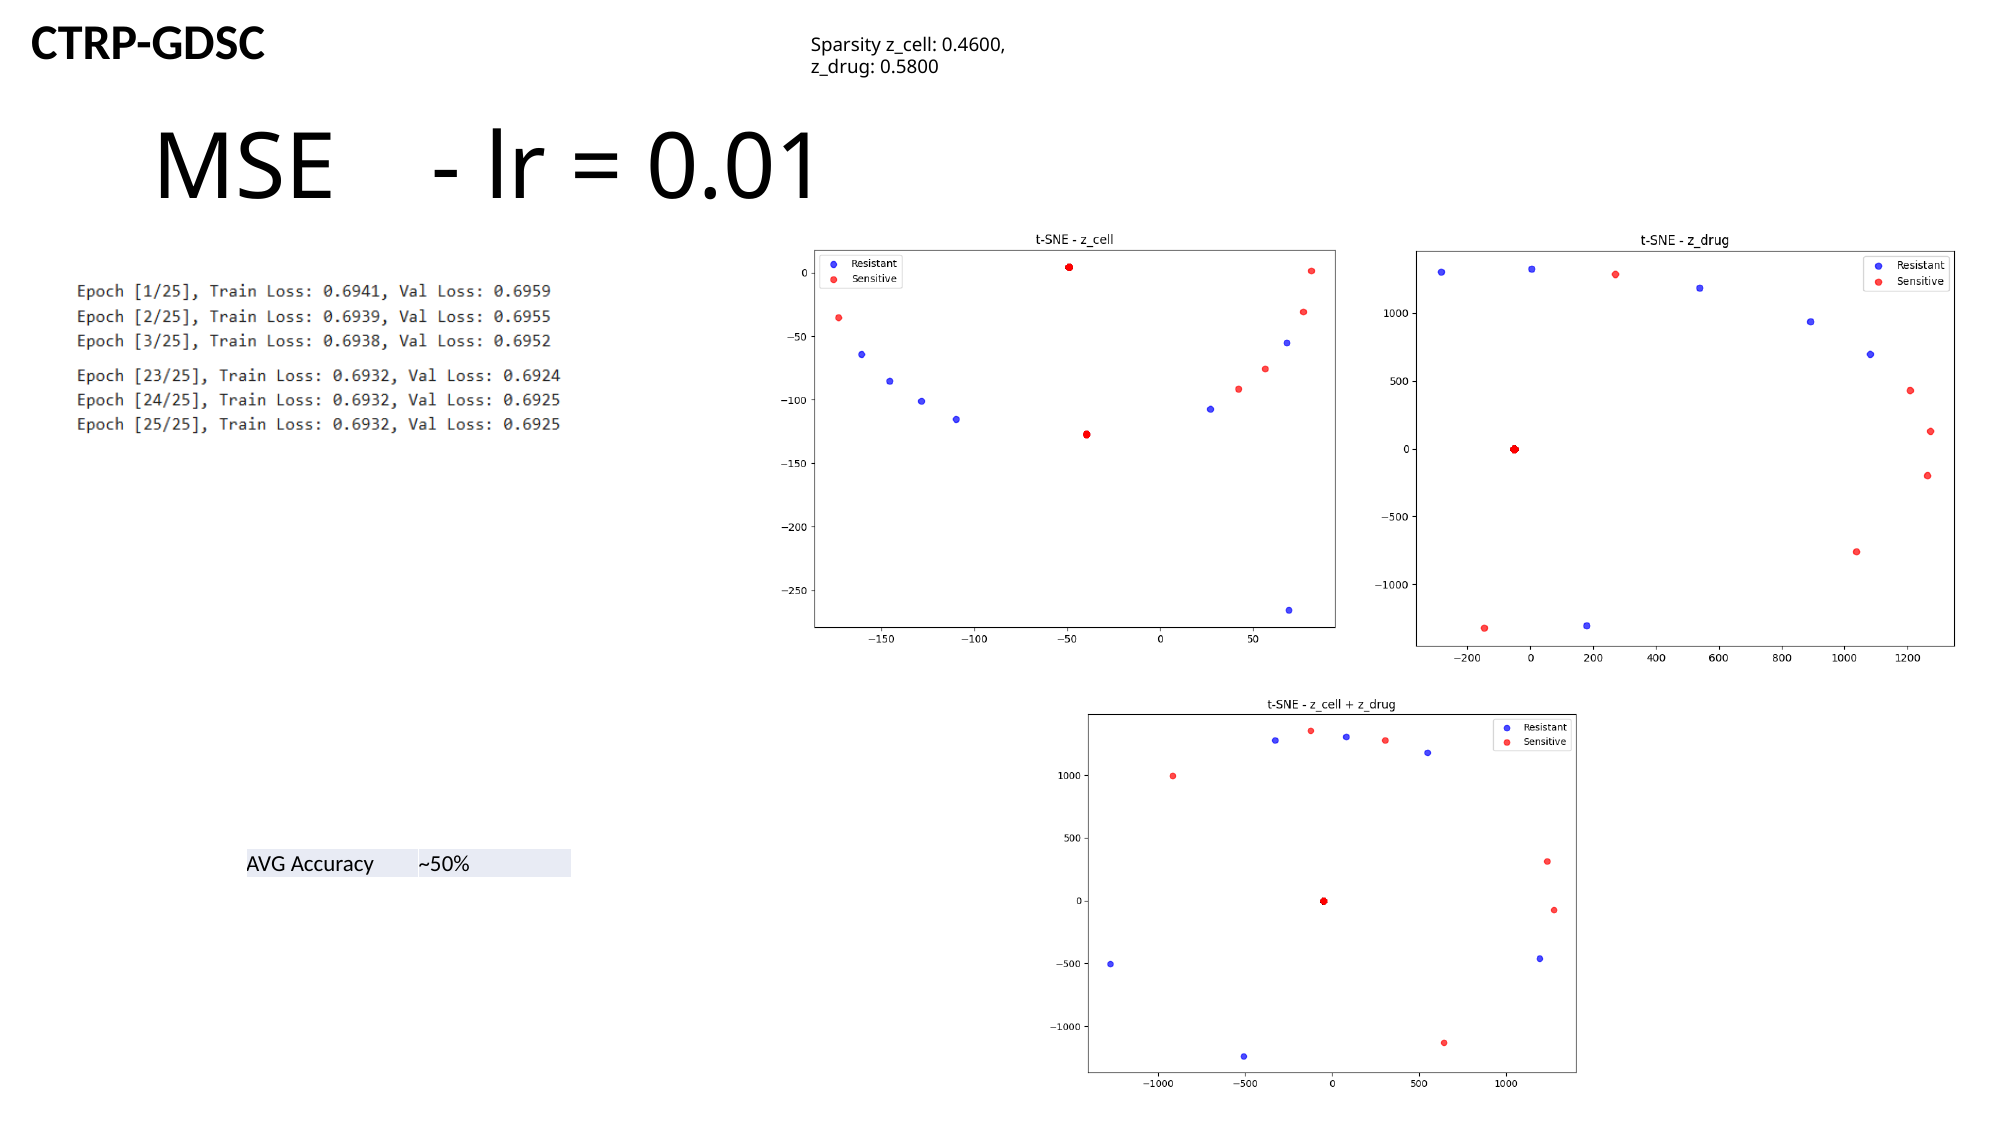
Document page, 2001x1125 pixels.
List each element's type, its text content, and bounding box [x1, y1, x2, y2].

text_box Sparsity z_cell: 0.4600, z_drug: 0.5800 [810, 32, 1011, 78]
table_header ~50% [419, 849, 571, 877]
picture [1369, 227, 1960, 671]
title MSE - lr = 0.01 [137, 59, 1863, 278]
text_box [71, 277, 573, 439]
text_box CTRP-GDSC [16, 2, 281, 77]
picture [776, 227, 1341, 650]
picture [1047, 696, 1587, 1099]
table_header AVG Accuracy [247, 849, 418, 877]
